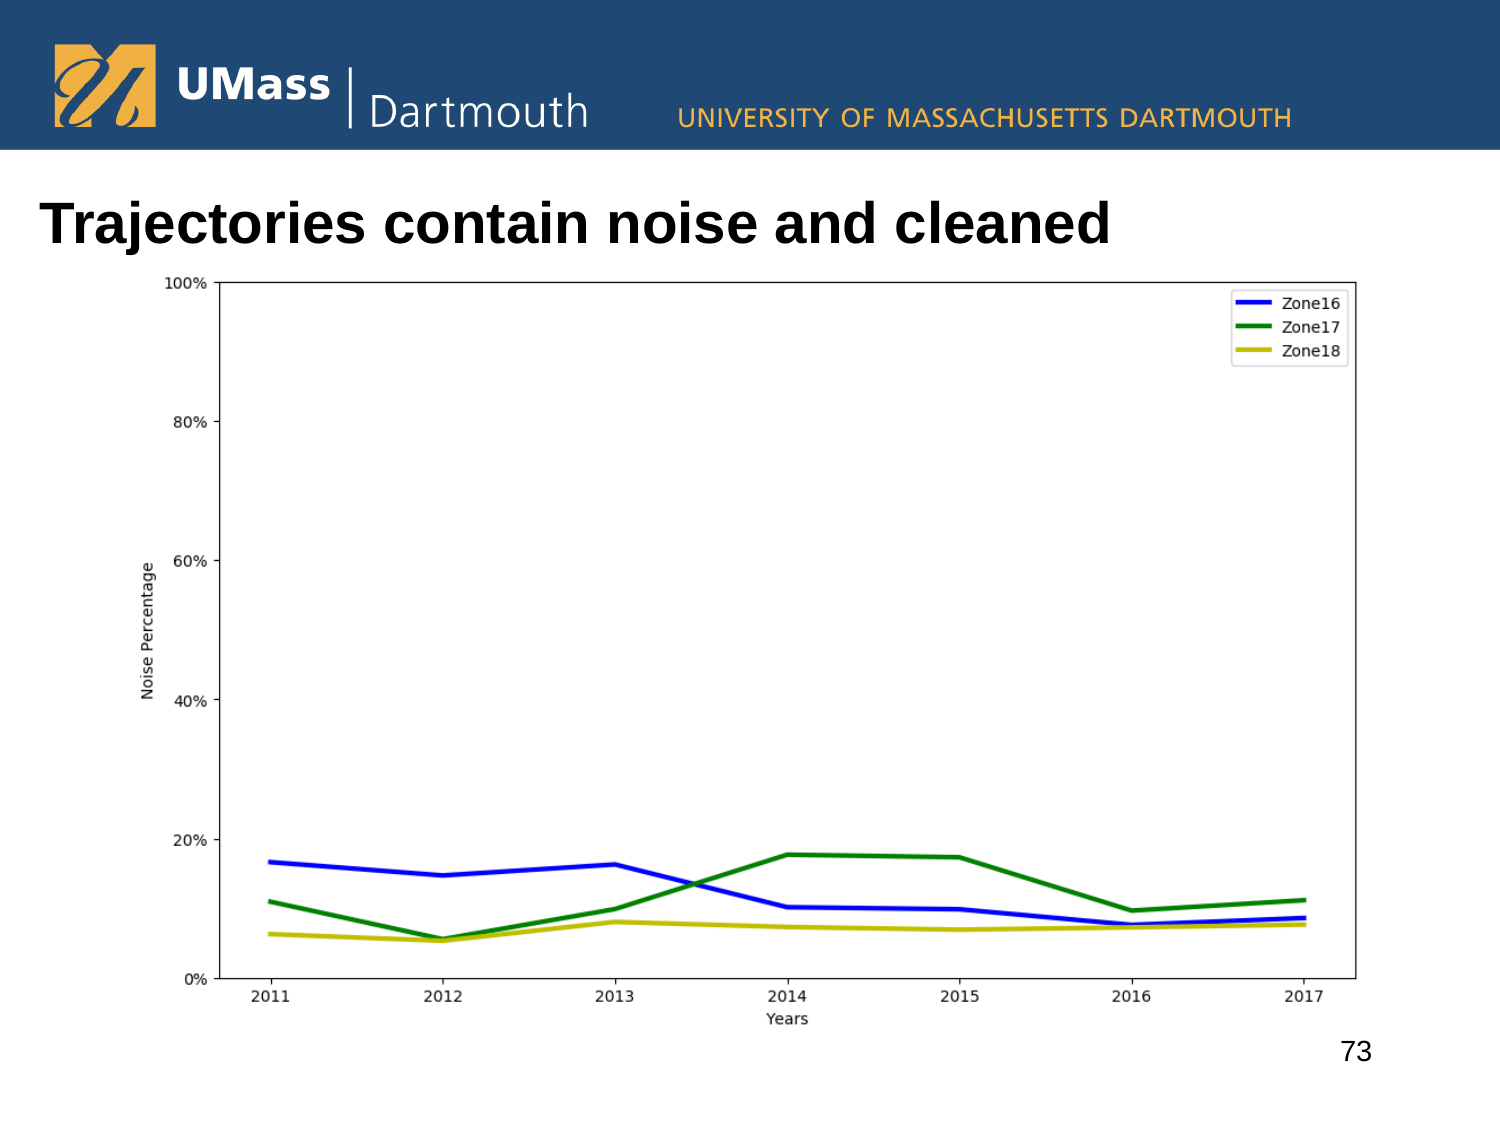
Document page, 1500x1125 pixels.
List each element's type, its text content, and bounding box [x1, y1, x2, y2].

slide_number 73 [1074, 1024, 1388, 1101]
title Trajectories contain noise and cleaned [24, 187, 1463, 263]
picture [129, 265, 1370, 1038]
picture [0, 0, 1500, 150]
